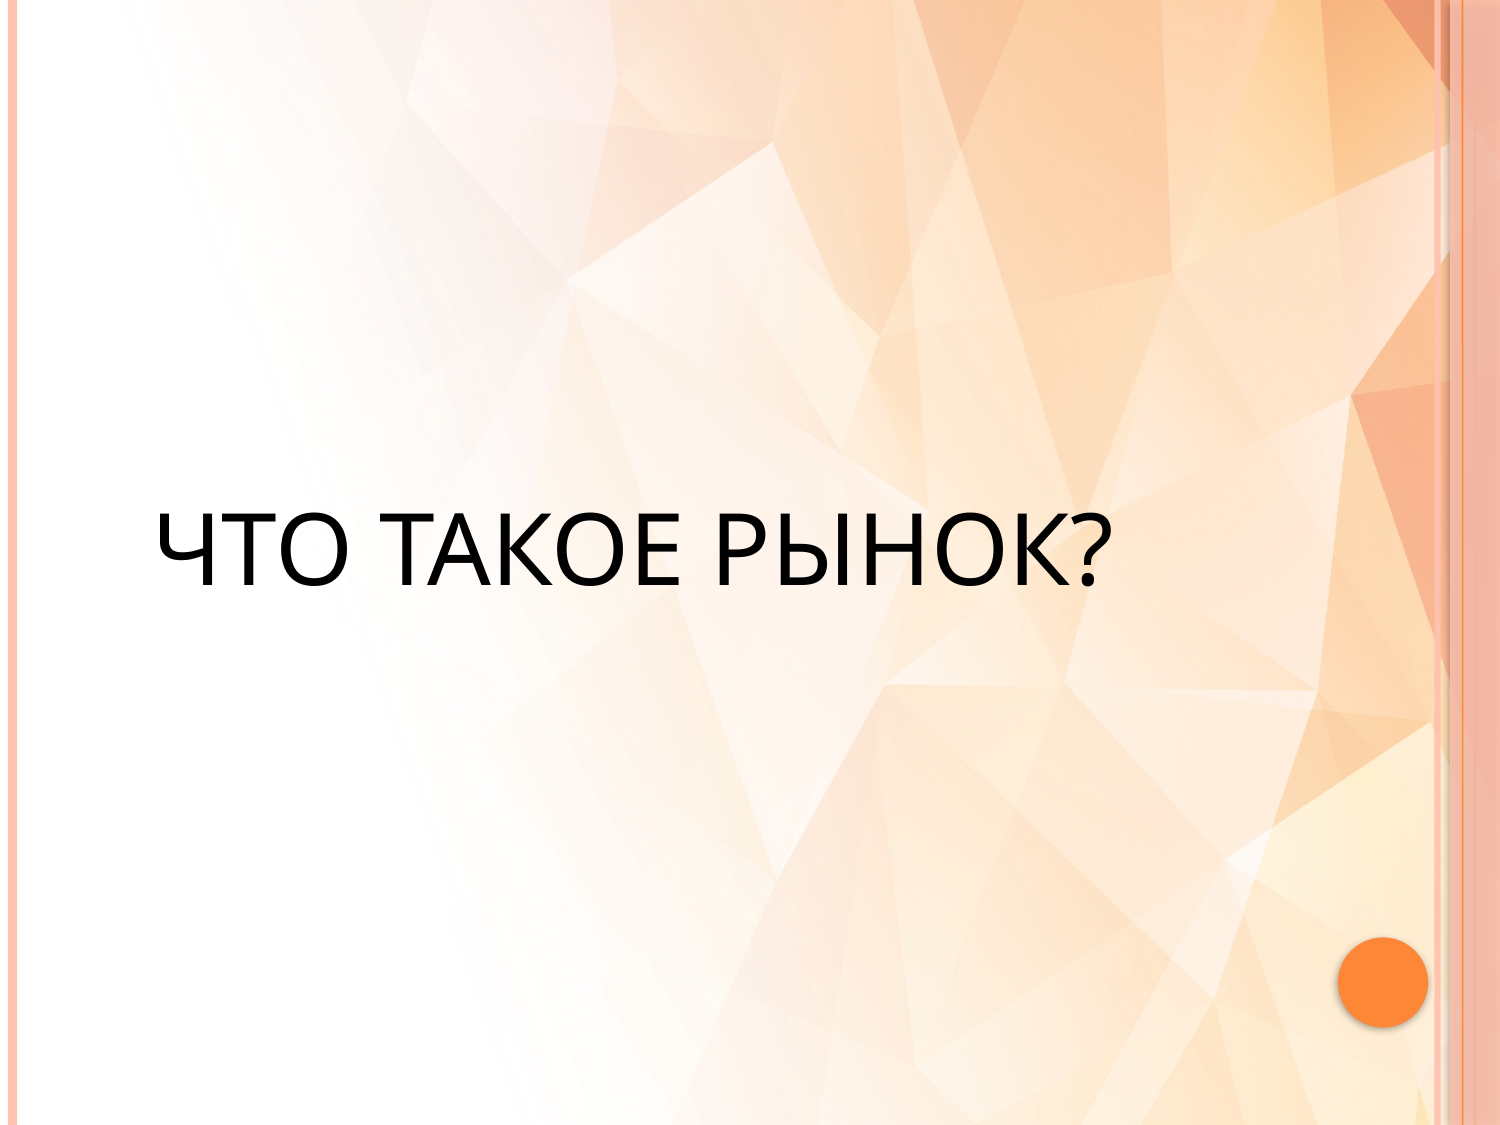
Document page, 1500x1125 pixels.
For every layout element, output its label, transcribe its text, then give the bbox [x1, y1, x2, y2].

title Что такое рынок? [137, 425, 1363, 613]
